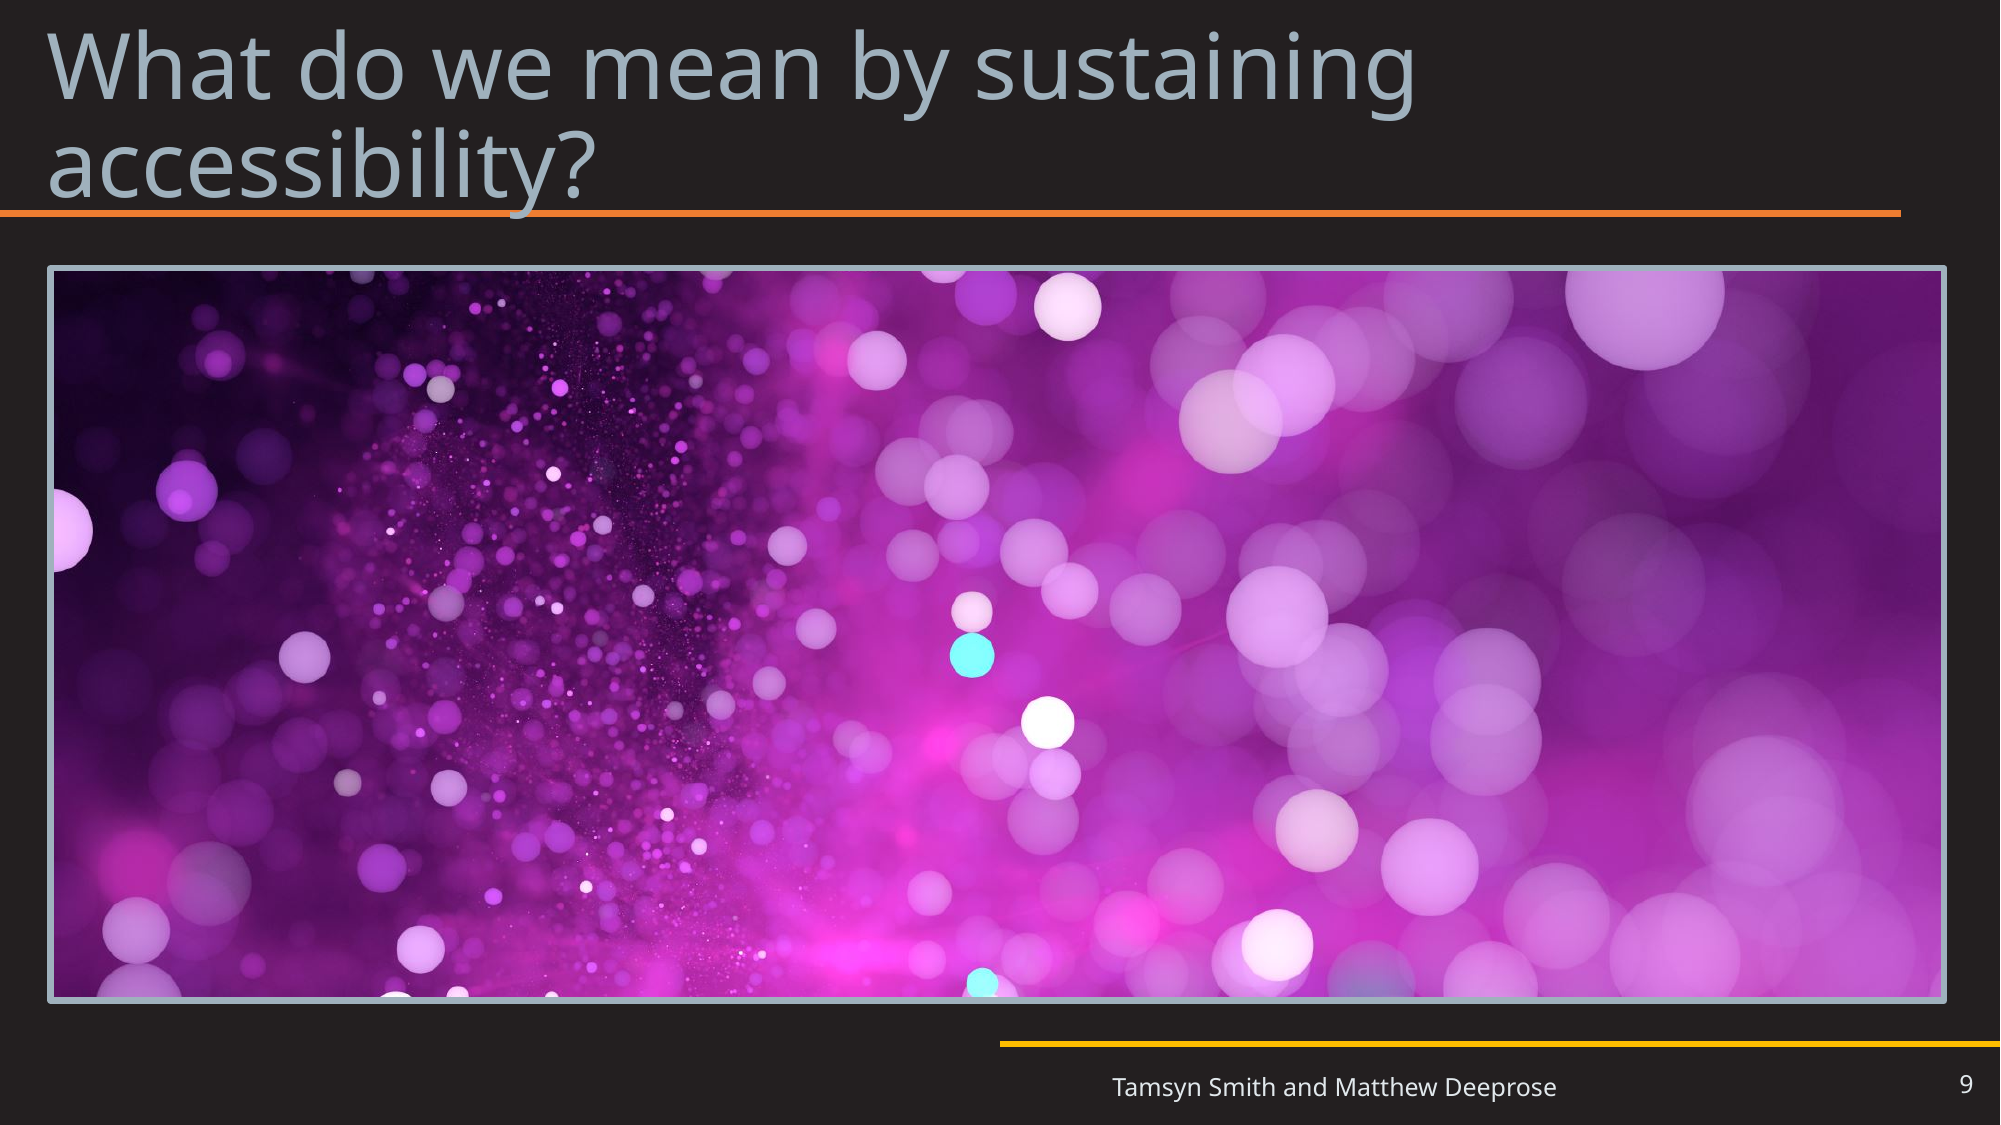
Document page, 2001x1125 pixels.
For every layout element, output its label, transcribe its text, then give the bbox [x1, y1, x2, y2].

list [53, 271, 1942, 998]
title What do we mean by sustaining accessibility? [31, 24, 1963, 214]
slide_number 9 [1840, 1055, 1989, 1117]
footer Tamsyn Smith and Matthew Deeprose [1097, 1055, 1803, 1117]
